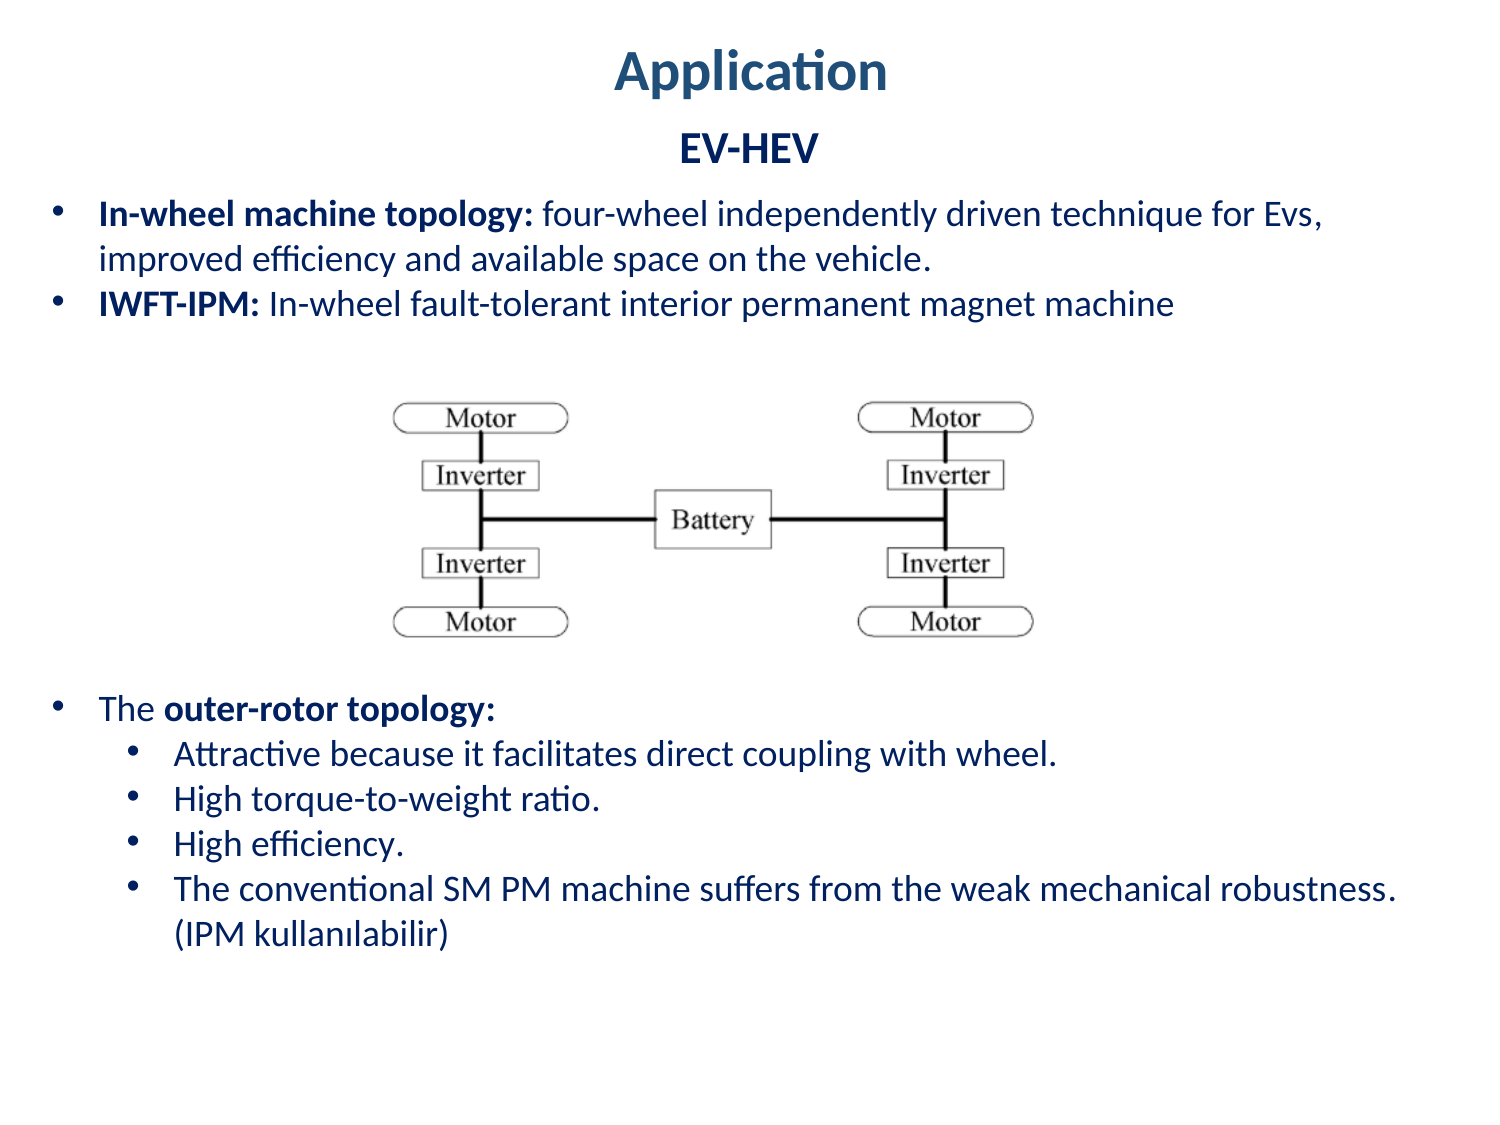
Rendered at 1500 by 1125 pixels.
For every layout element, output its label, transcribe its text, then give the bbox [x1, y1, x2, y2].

picture [356, 391, 1050, 647]
text_box In-wheel machine topology: four-wheel independently driven technique for Evs, improved efficiency and available space on the vehicle. IWFT-IPM: In-wheel fault-tolerant interior permanent magnet machine The outer-rotor topology: Attractive because it facilitates direct coupling with wheel. High torque-to-weight ratio. High efficiency. The conventional SM PM machine suffers from the weak mechanical robustness. (IPM kullanılabilir) [36, 181, 1425, 961]
text_box Application [78, 24, 1425, 110]
text_box EV-HEV [36, 110, 1462, 181]
